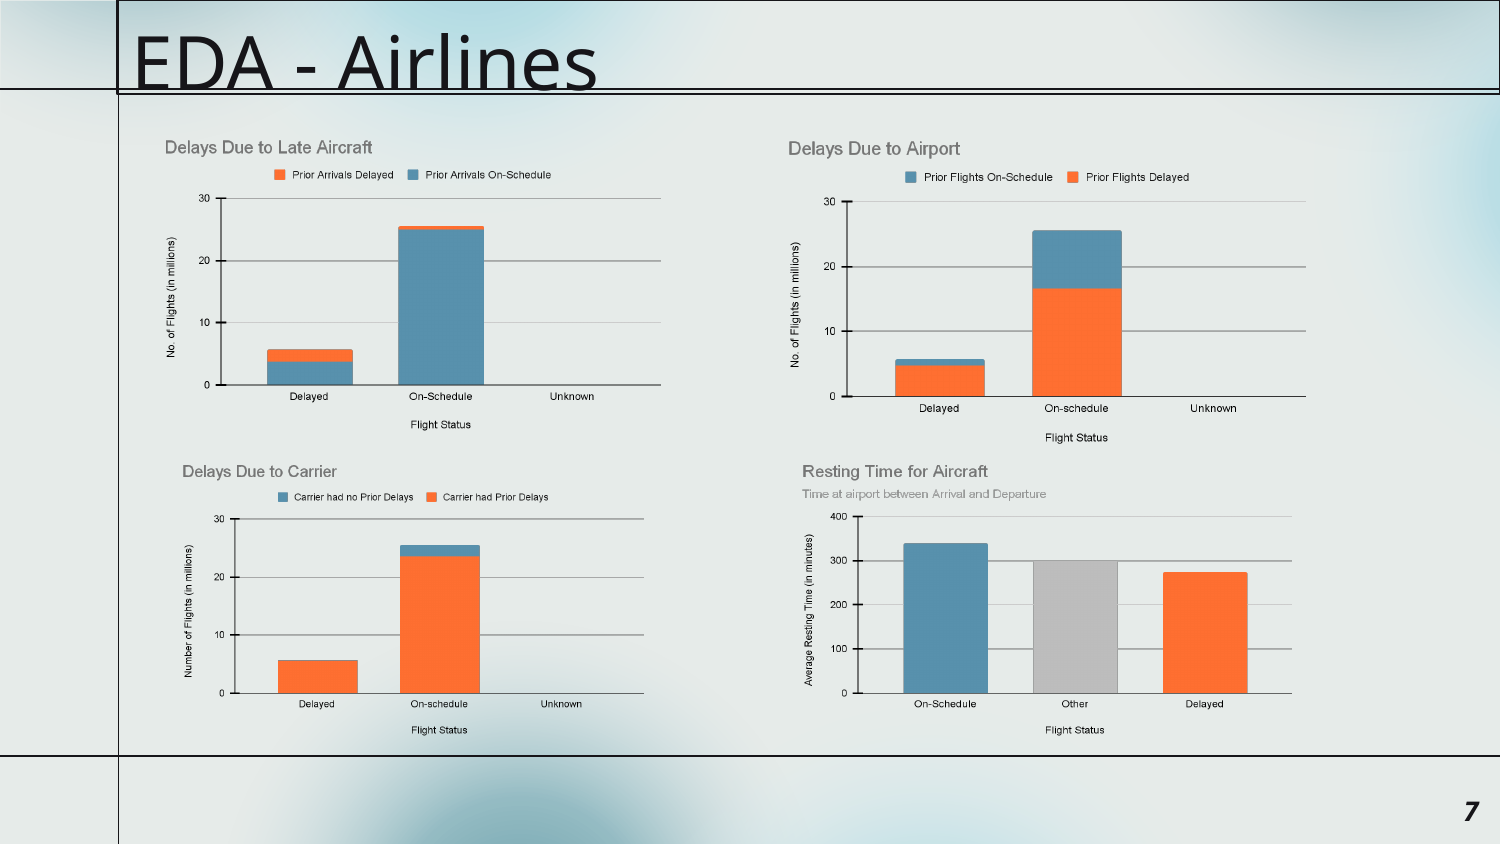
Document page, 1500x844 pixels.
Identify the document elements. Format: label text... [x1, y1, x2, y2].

slide_number ‹#› [1403, 779, 1494, 844]
picture [148, 119, 678, 751]
picture [771, 119, 1323, 751]
title EDA - Airlines [116, 0, 1500, 95]
